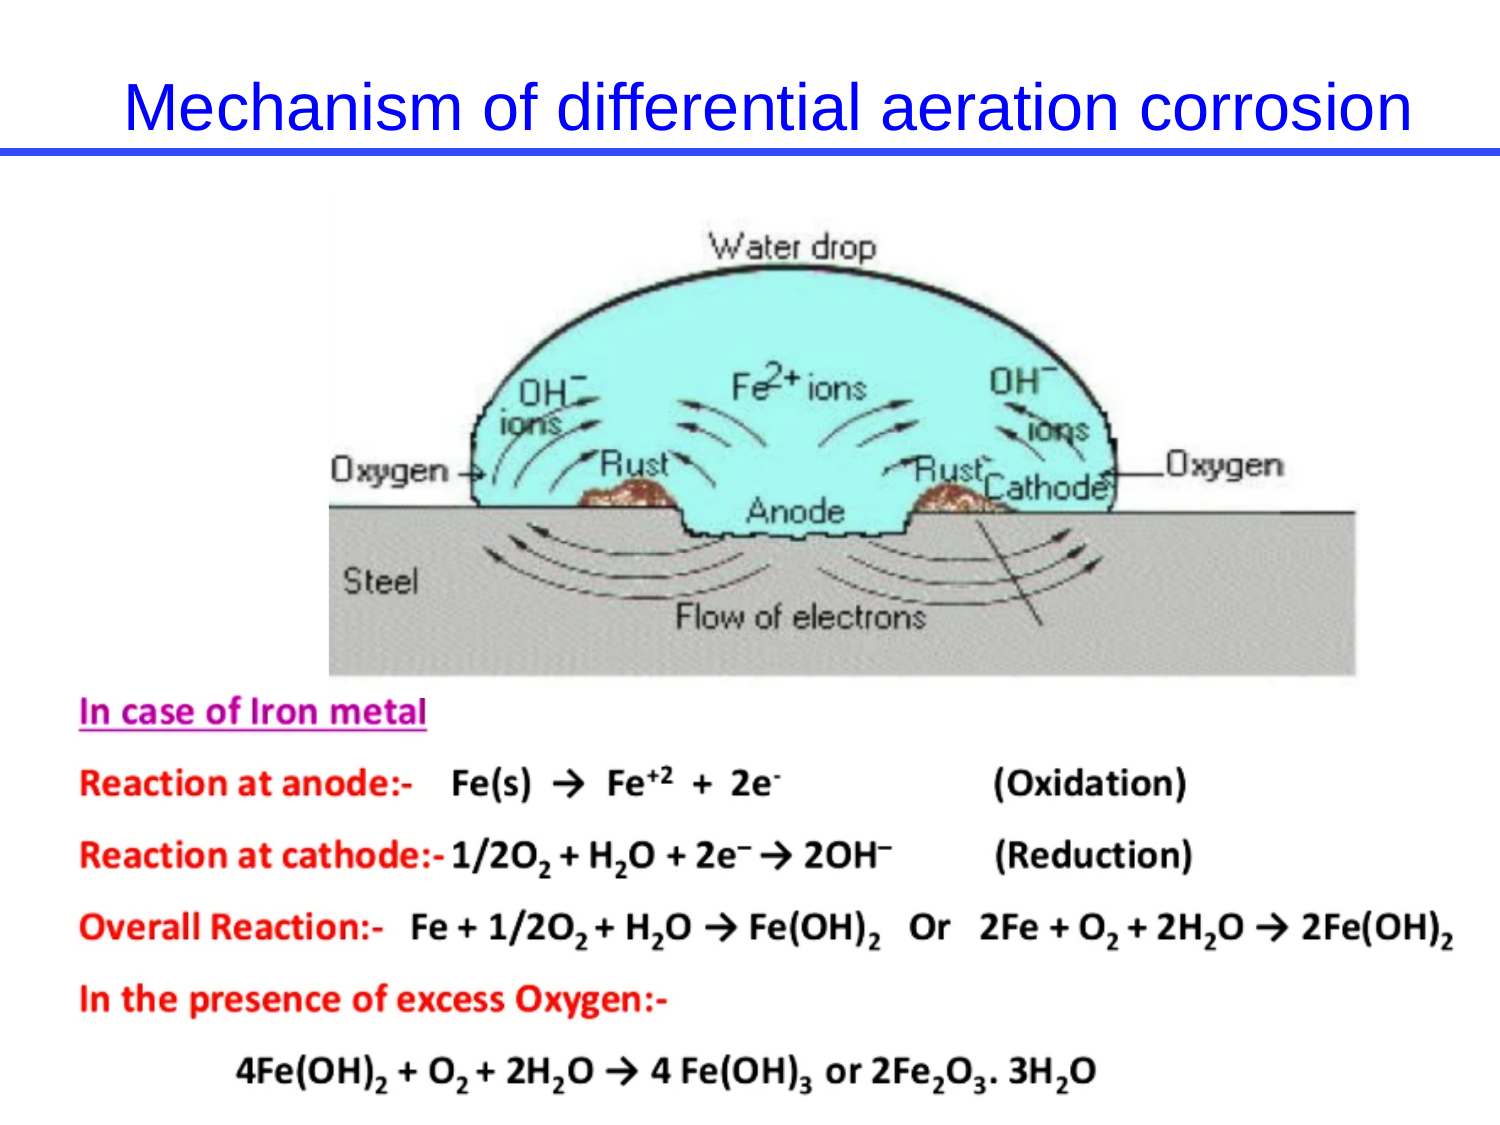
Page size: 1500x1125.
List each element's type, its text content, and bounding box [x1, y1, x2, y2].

text_box Mechanism of differential aeration corrosion [90, 56, 1500, 152]
picture [45, 194, 1500, 1104]
